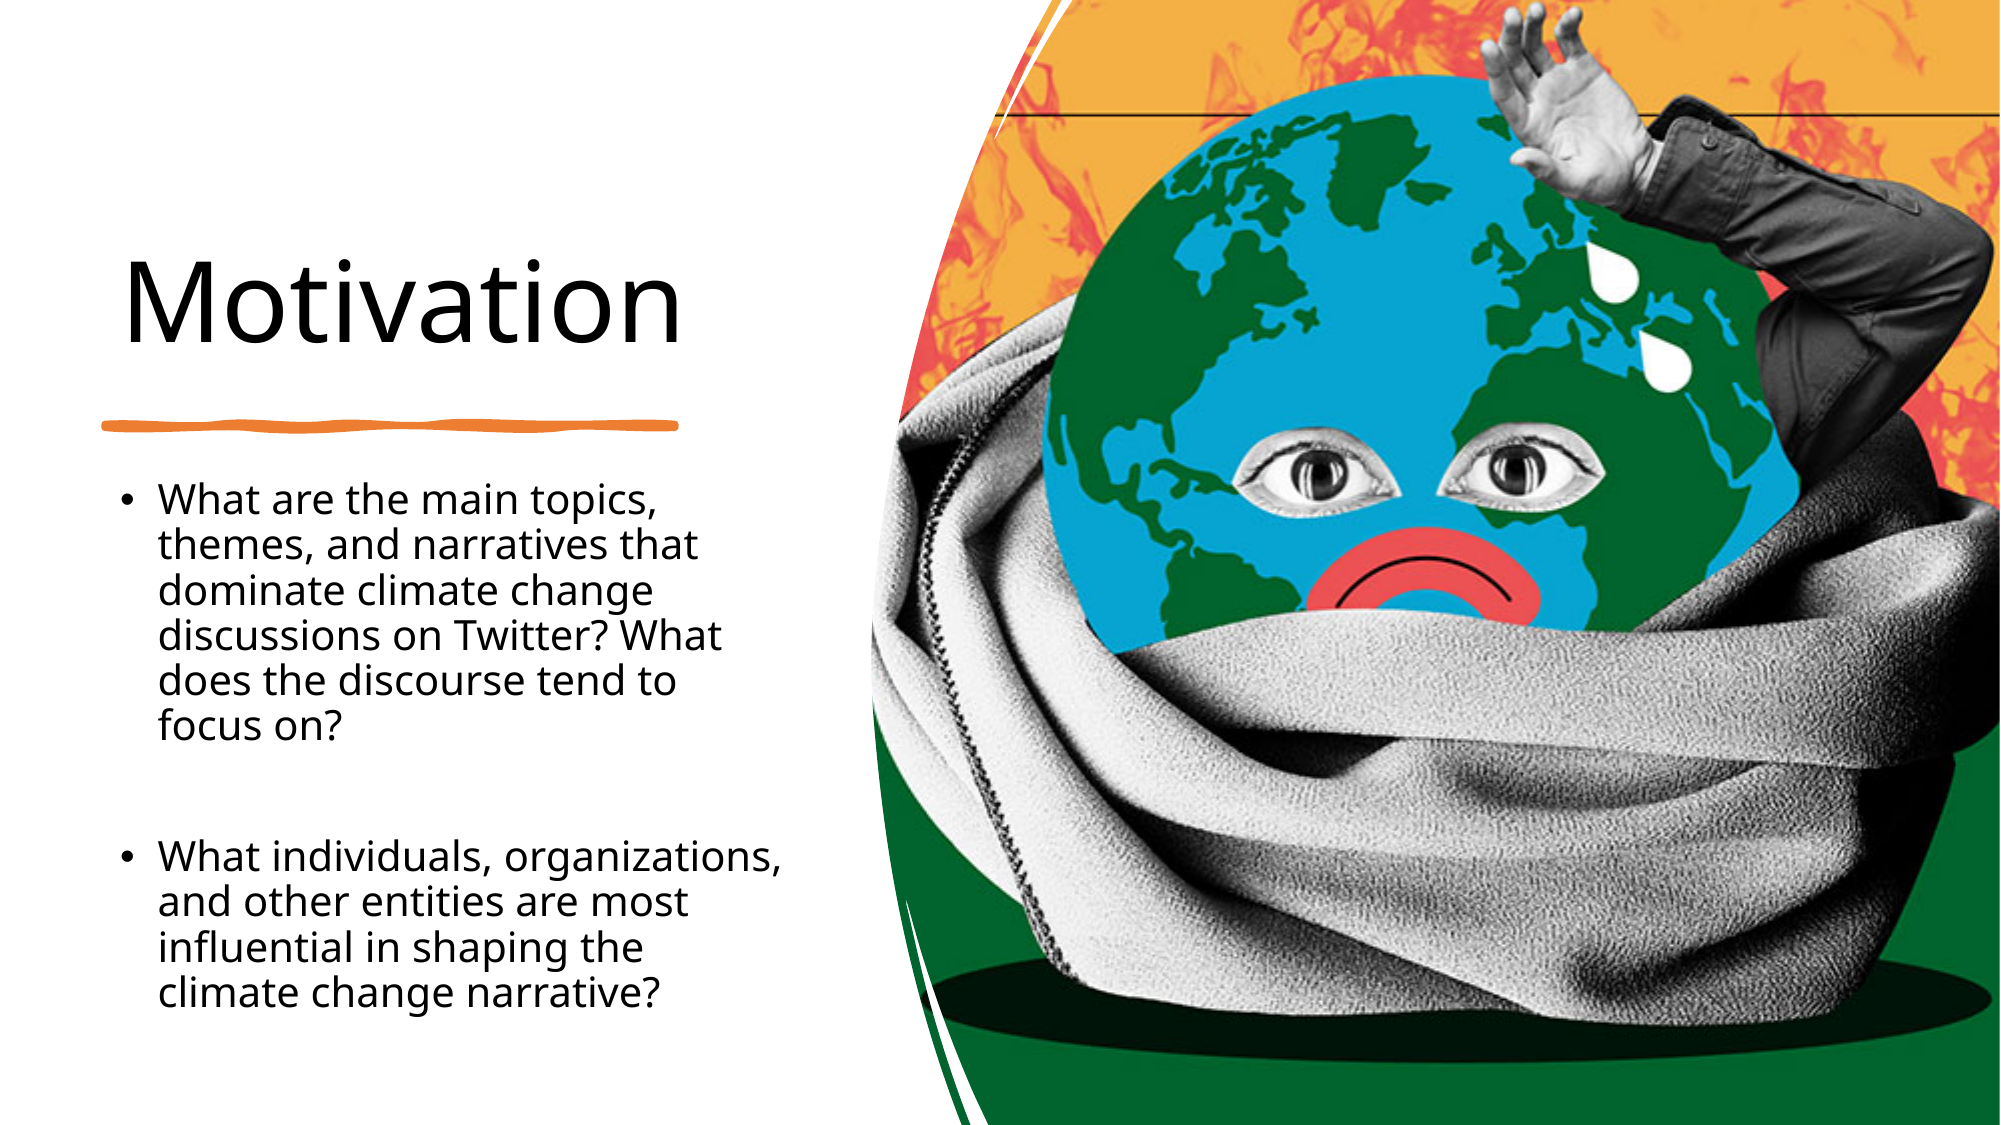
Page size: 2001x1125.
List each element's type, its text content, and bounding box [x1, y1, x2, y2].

text_box [103, 421, 676, 431]
picture [871, 0, 2000, 1125]
text_box [0, 0, 871, 1125]
list What are the main topics, themes, and narratives that dominate climate change discussions on Twitter? What does the discourse tend to focus on? What individuals, organizations, and other entities are most influential in shaping the climate change narrative? [105, 471, 802, 1072]
title Motivation [105, 53, 822, 375]
